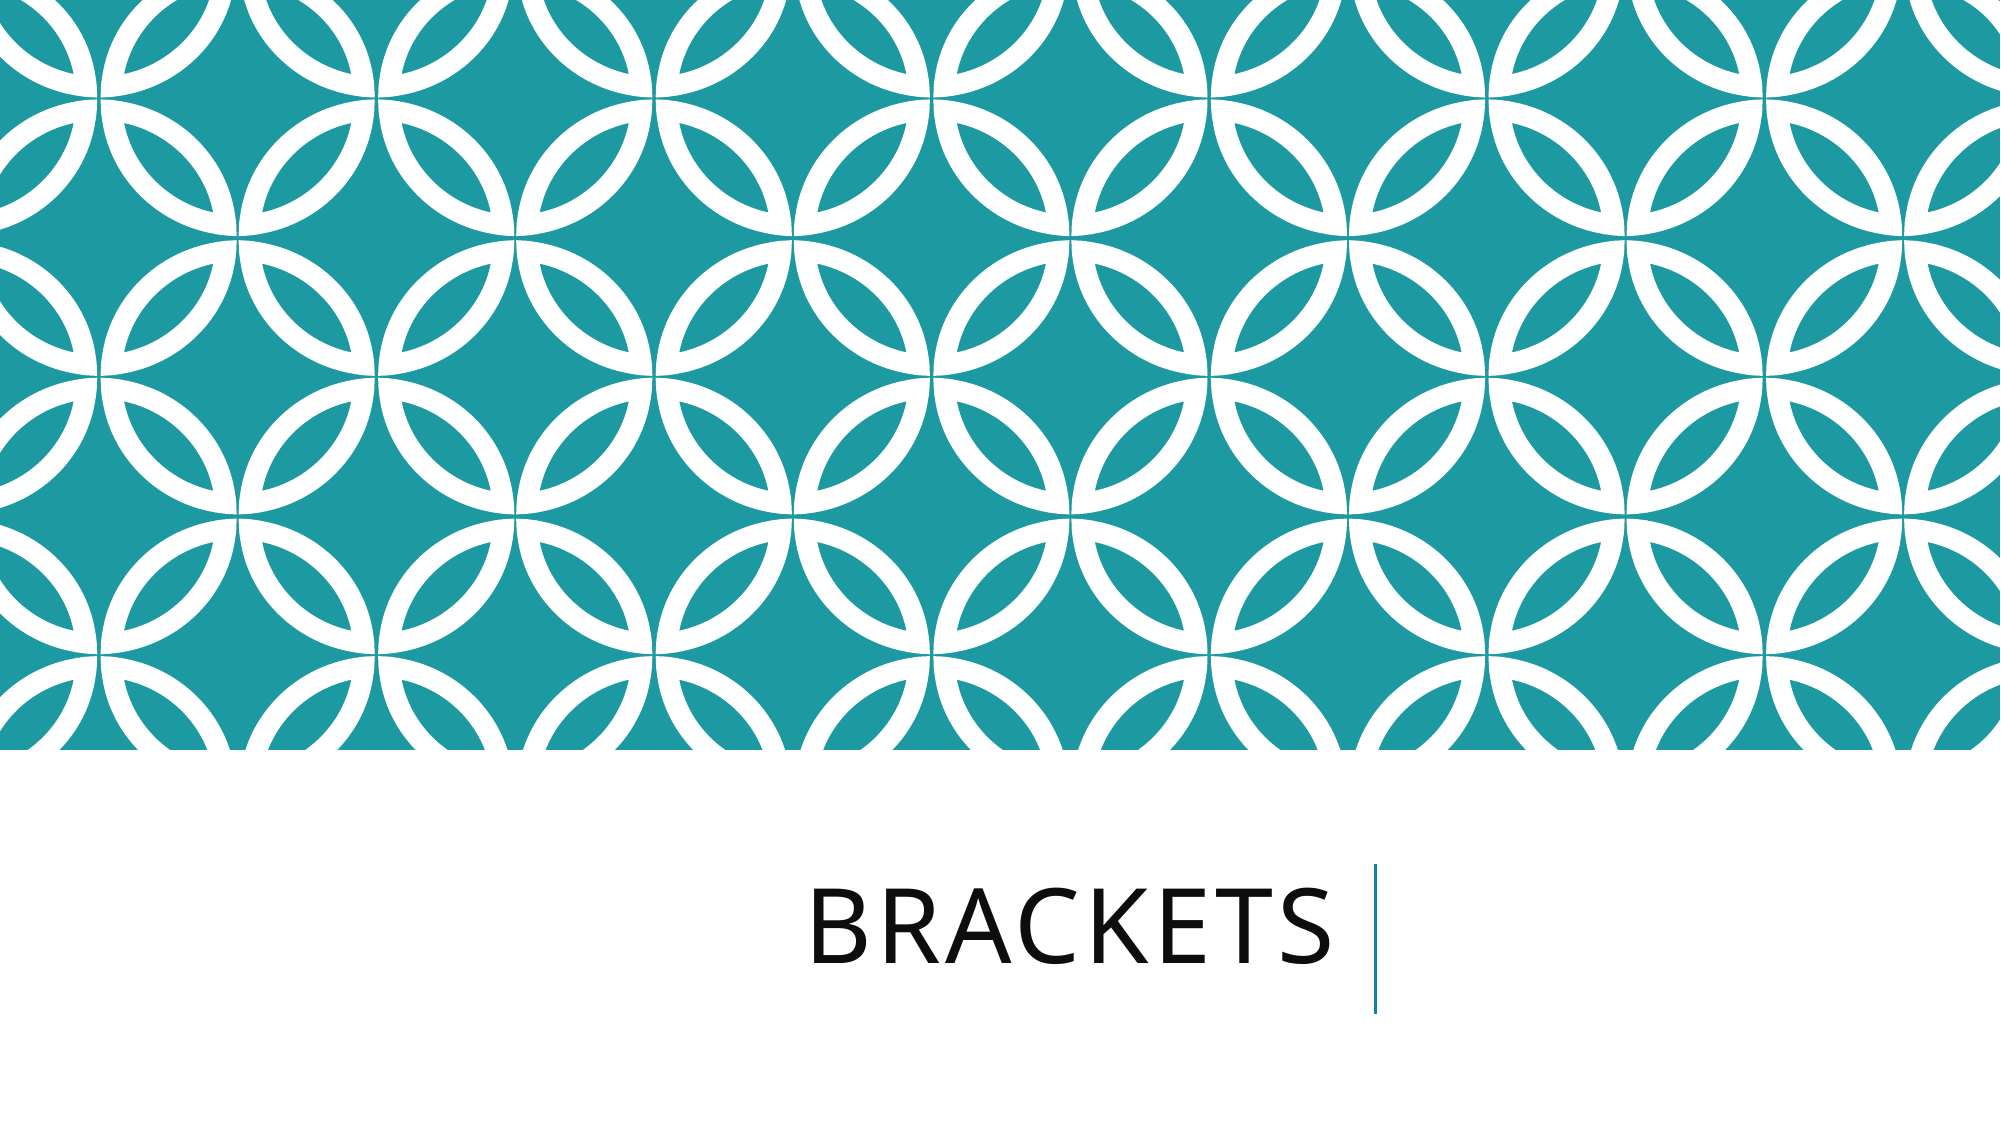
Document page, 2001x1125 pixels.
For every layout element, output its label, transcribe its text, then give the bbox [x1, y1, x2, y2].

title Brackets [75, 813, 1350, 1054]
